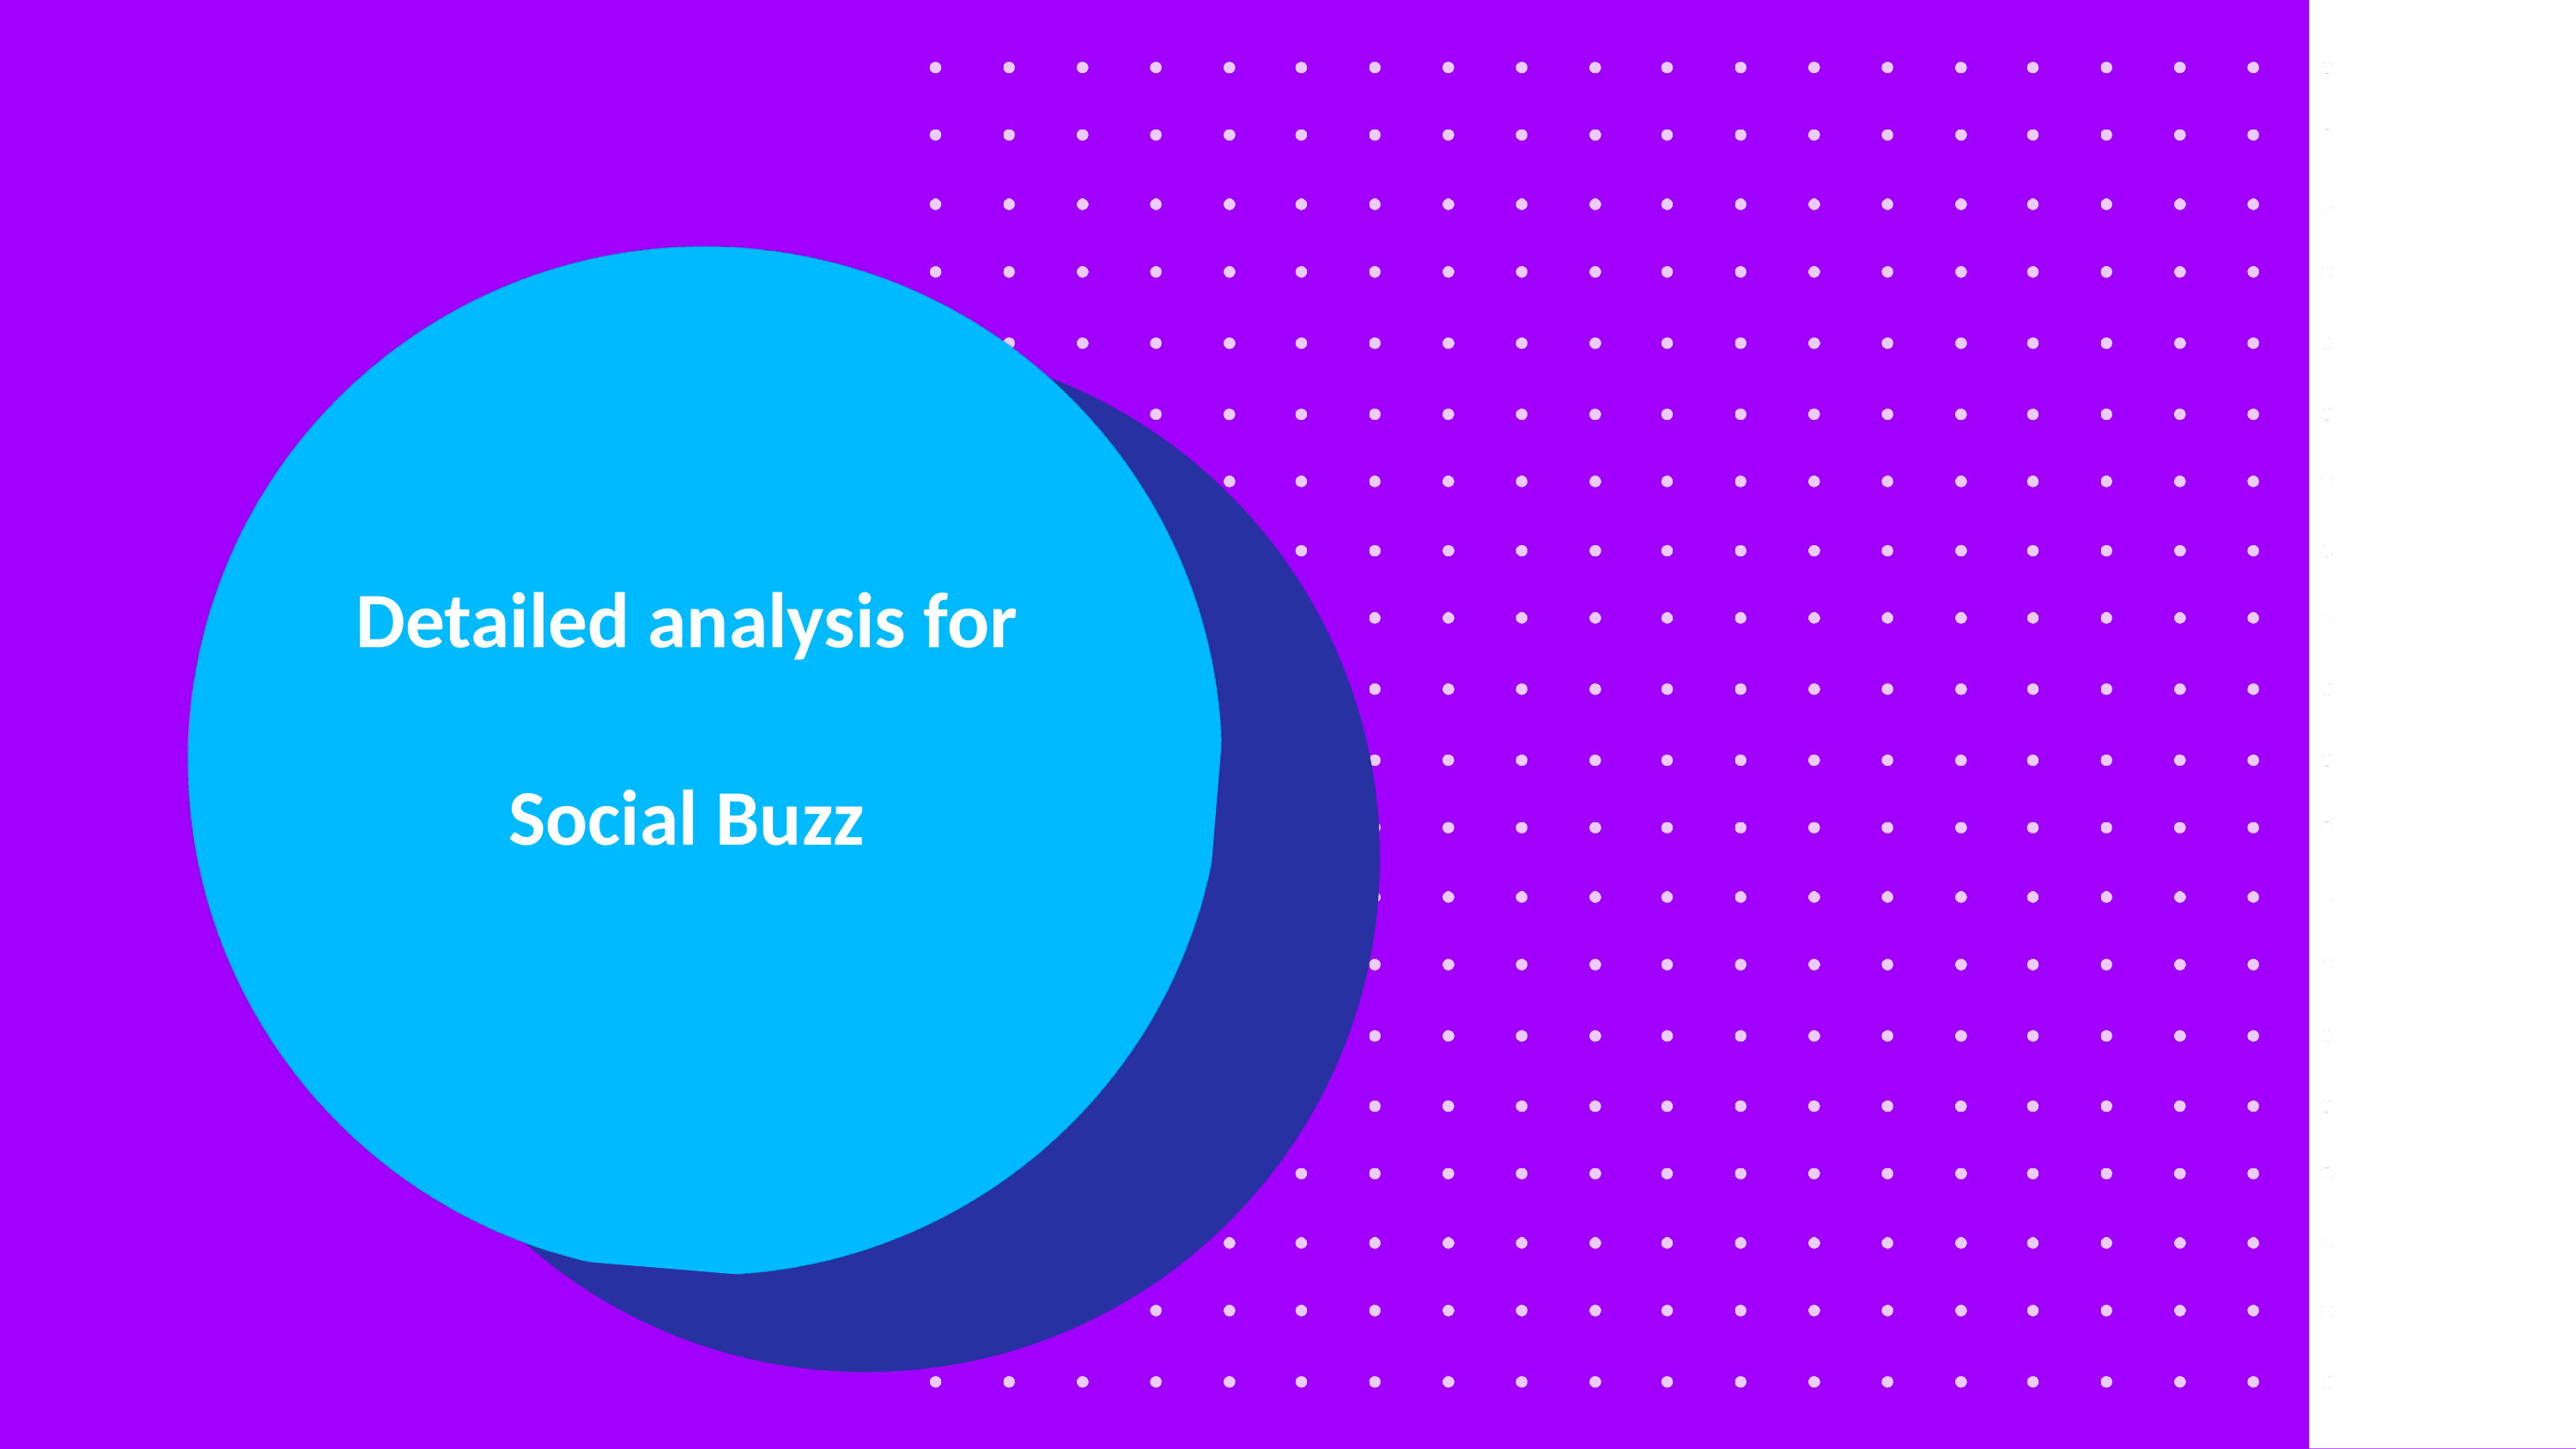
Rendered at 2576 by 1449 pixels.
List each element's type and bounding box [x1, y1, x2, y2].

text_box [2309, 0, 2576, 1449]
text_box [147, 200, 1381, 1373]
text_box [921, 57, 2337, 1392]
